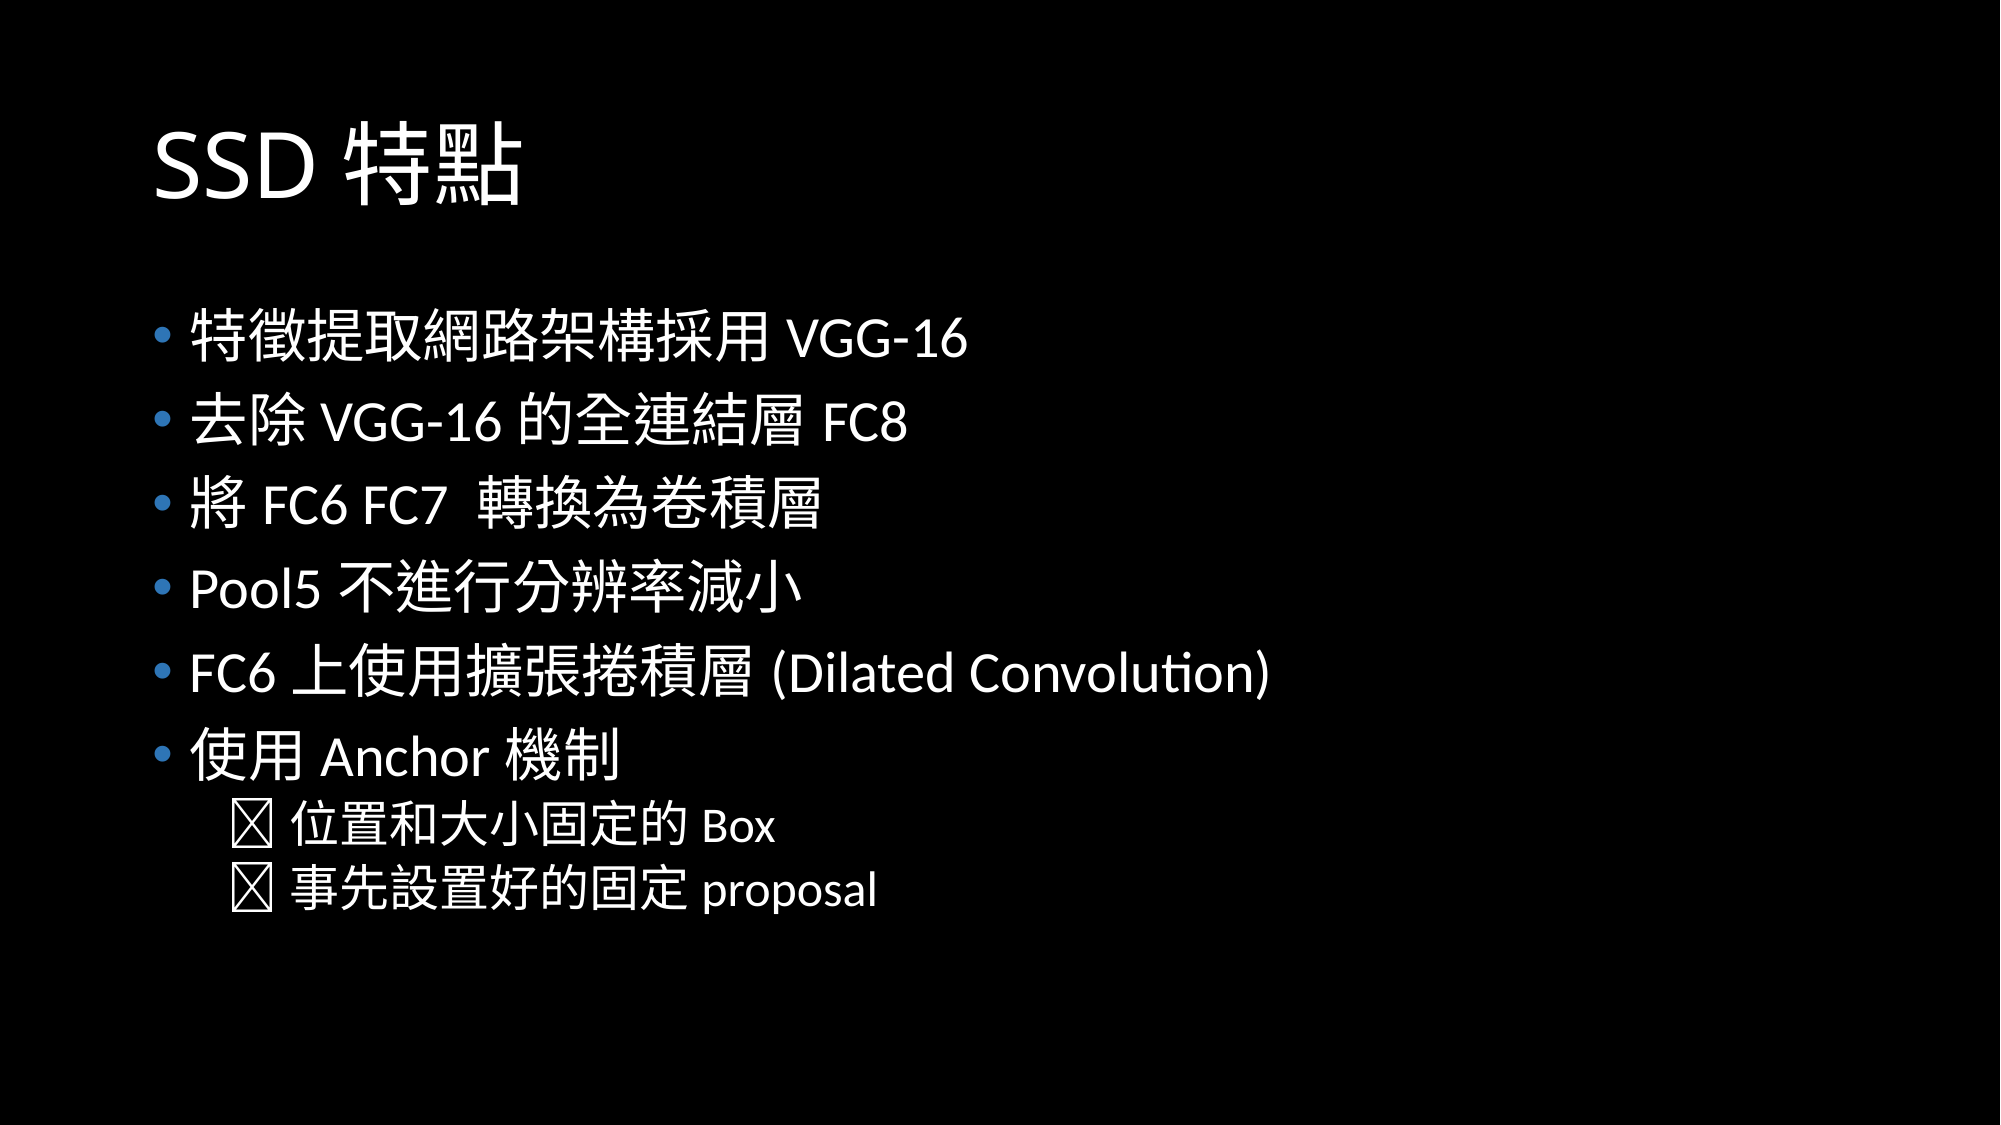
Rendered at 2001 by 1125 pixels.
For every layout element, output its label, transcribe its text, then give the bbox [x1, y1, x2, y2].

list 特徵提取網路架構採用VGG-16 去除VGG-16的全連結層FC8 將FC6 FC7 轉換為卷積層 Pool5不進行分辨率減小 FC6上使用擴張捲積層(Dilated Convolution) 使用Anchor機制 位置和大小固定的Box 事先設置好的固定proposal [137, 299, 1863, 1014]
title SSD特點 [137, 59, 1863, 278]
